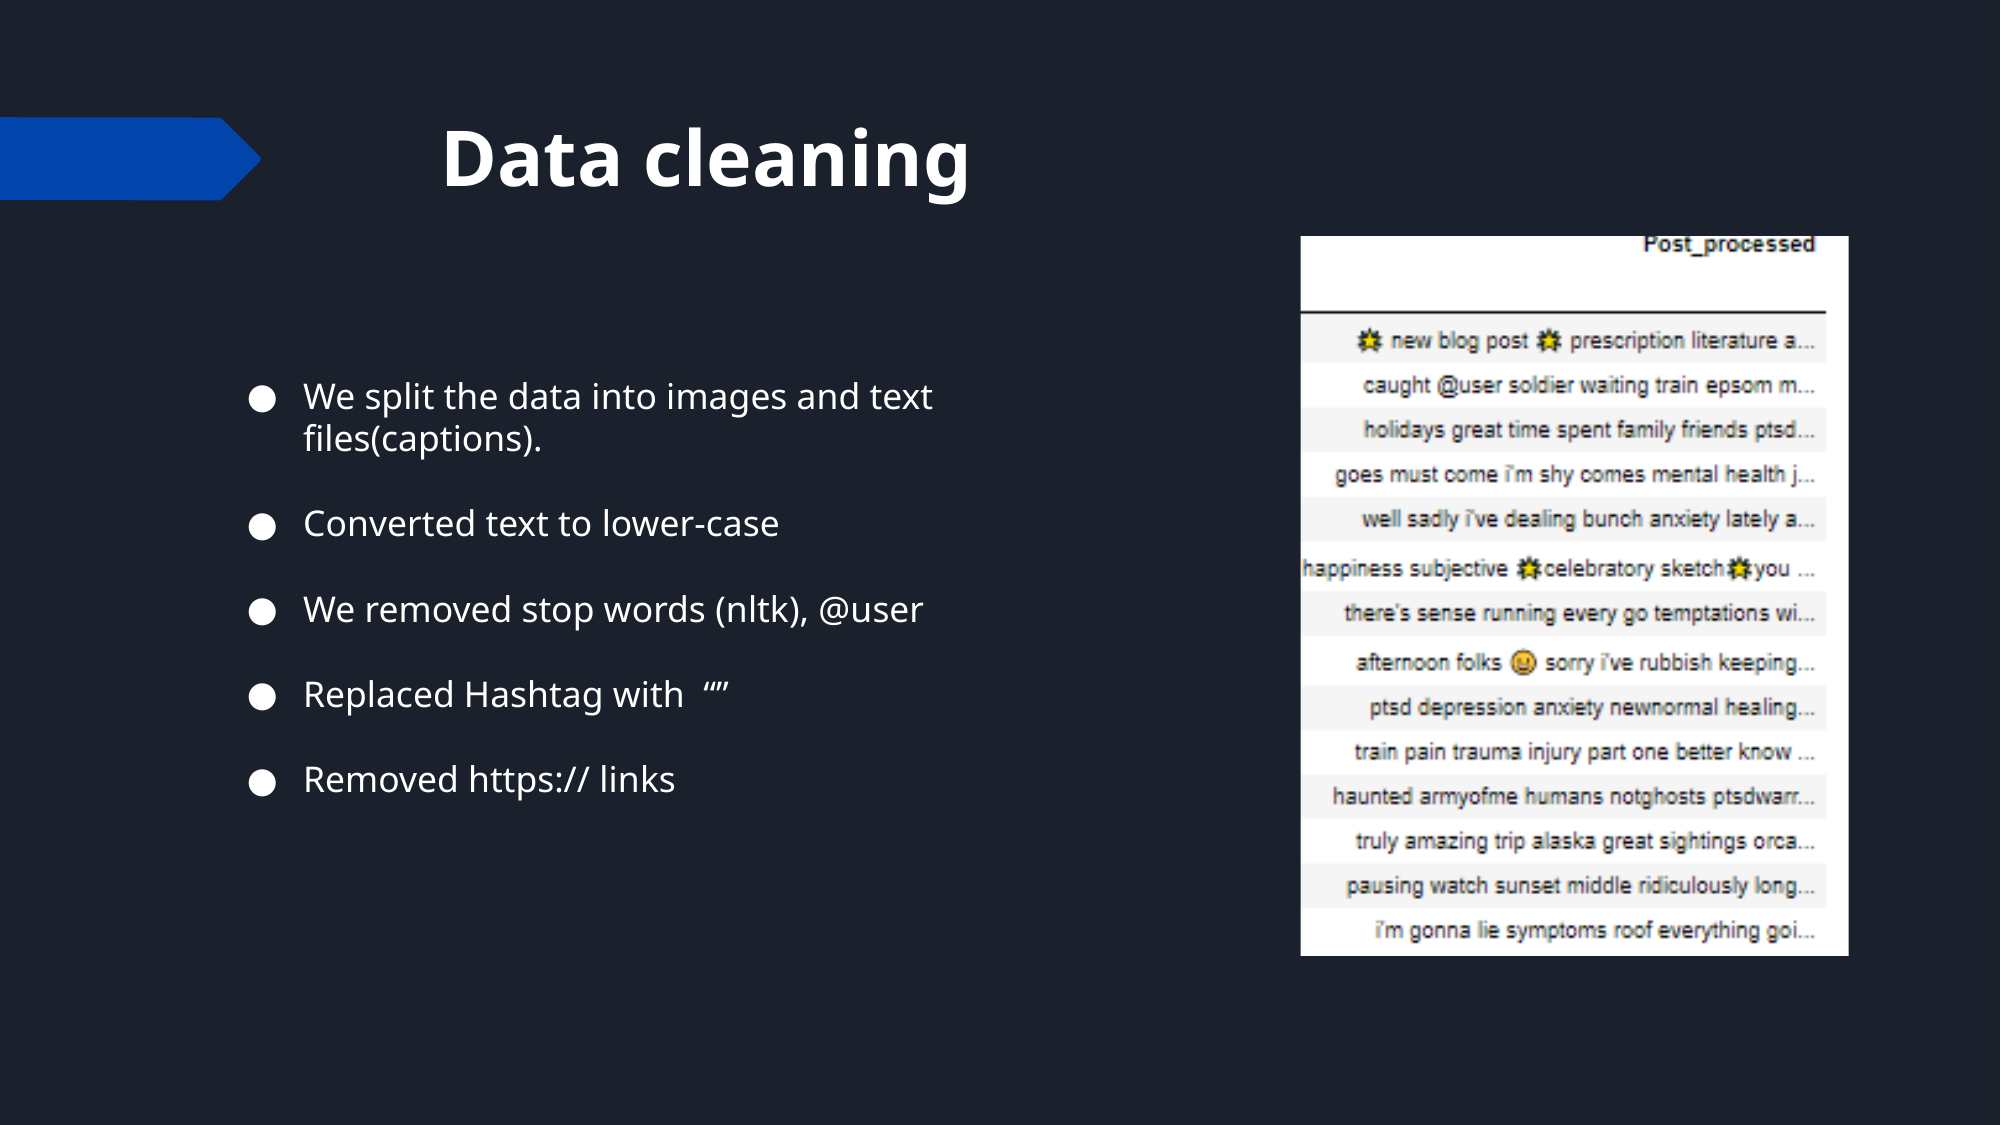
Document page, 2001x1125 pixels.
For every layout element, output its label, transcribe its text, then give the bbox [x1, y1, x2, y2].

list We split the data into images and text files(captions). Converted text to lower-case We removed stop words (nltk), @user Replaced Hashtag with “” Removed https:// links [213, 256, 1065, 1049]
picture [1300, 235, 1849, 956]
title Data cleaning [425, 102, 1888, 313]
